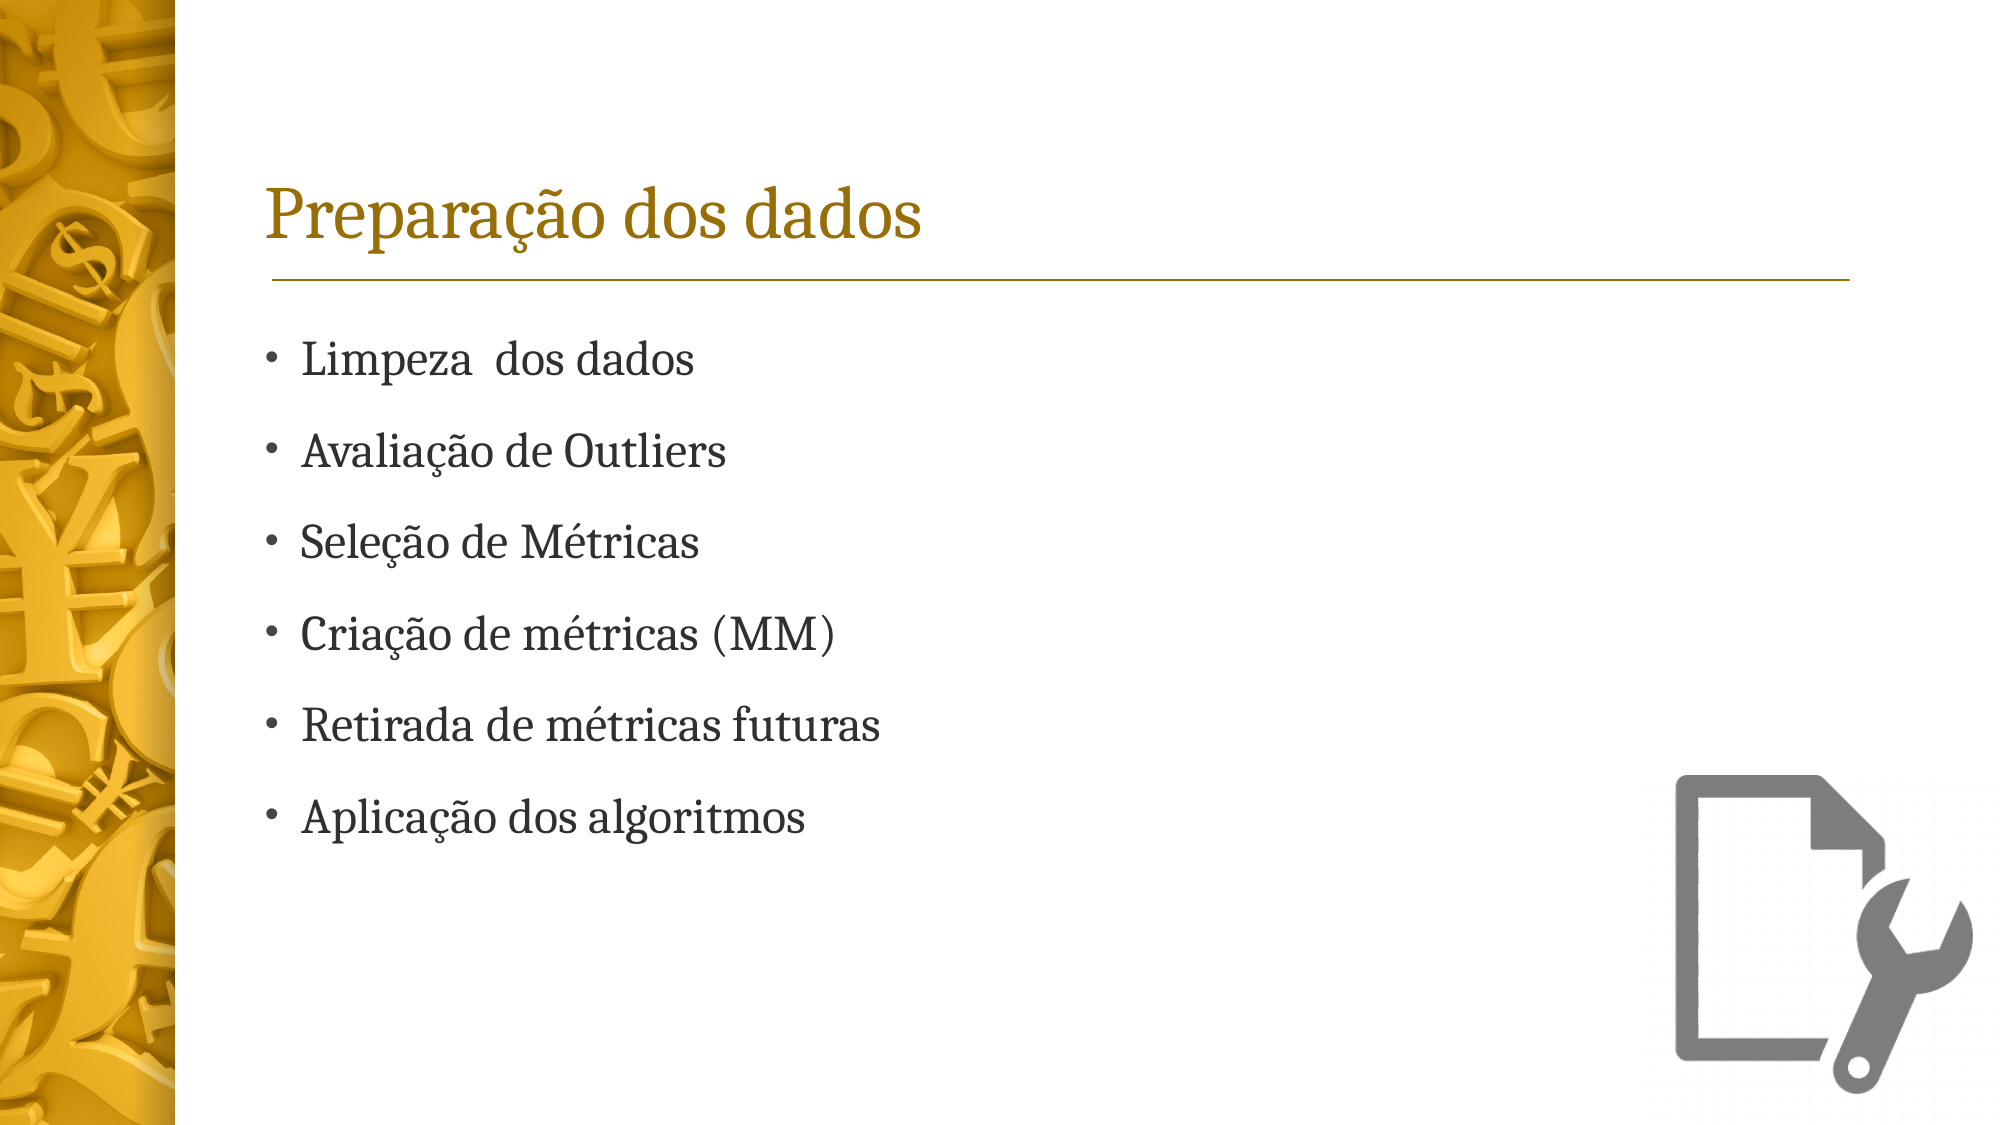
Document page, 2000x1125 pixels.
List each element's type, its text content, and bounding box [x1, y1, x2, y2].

picture [1638, 775, 2000, 1125]
title Preparação dos dados [249, 62, 1863, 263]
list Limpeza dos dados Avaliação de Outliers Seleção de Métricas Criação de métricas (MM) Retirada de métricas futuras Aplicação dos algoritmos [249, 324, 1863, 1012]
picture [0, 0, 175, 1125]
